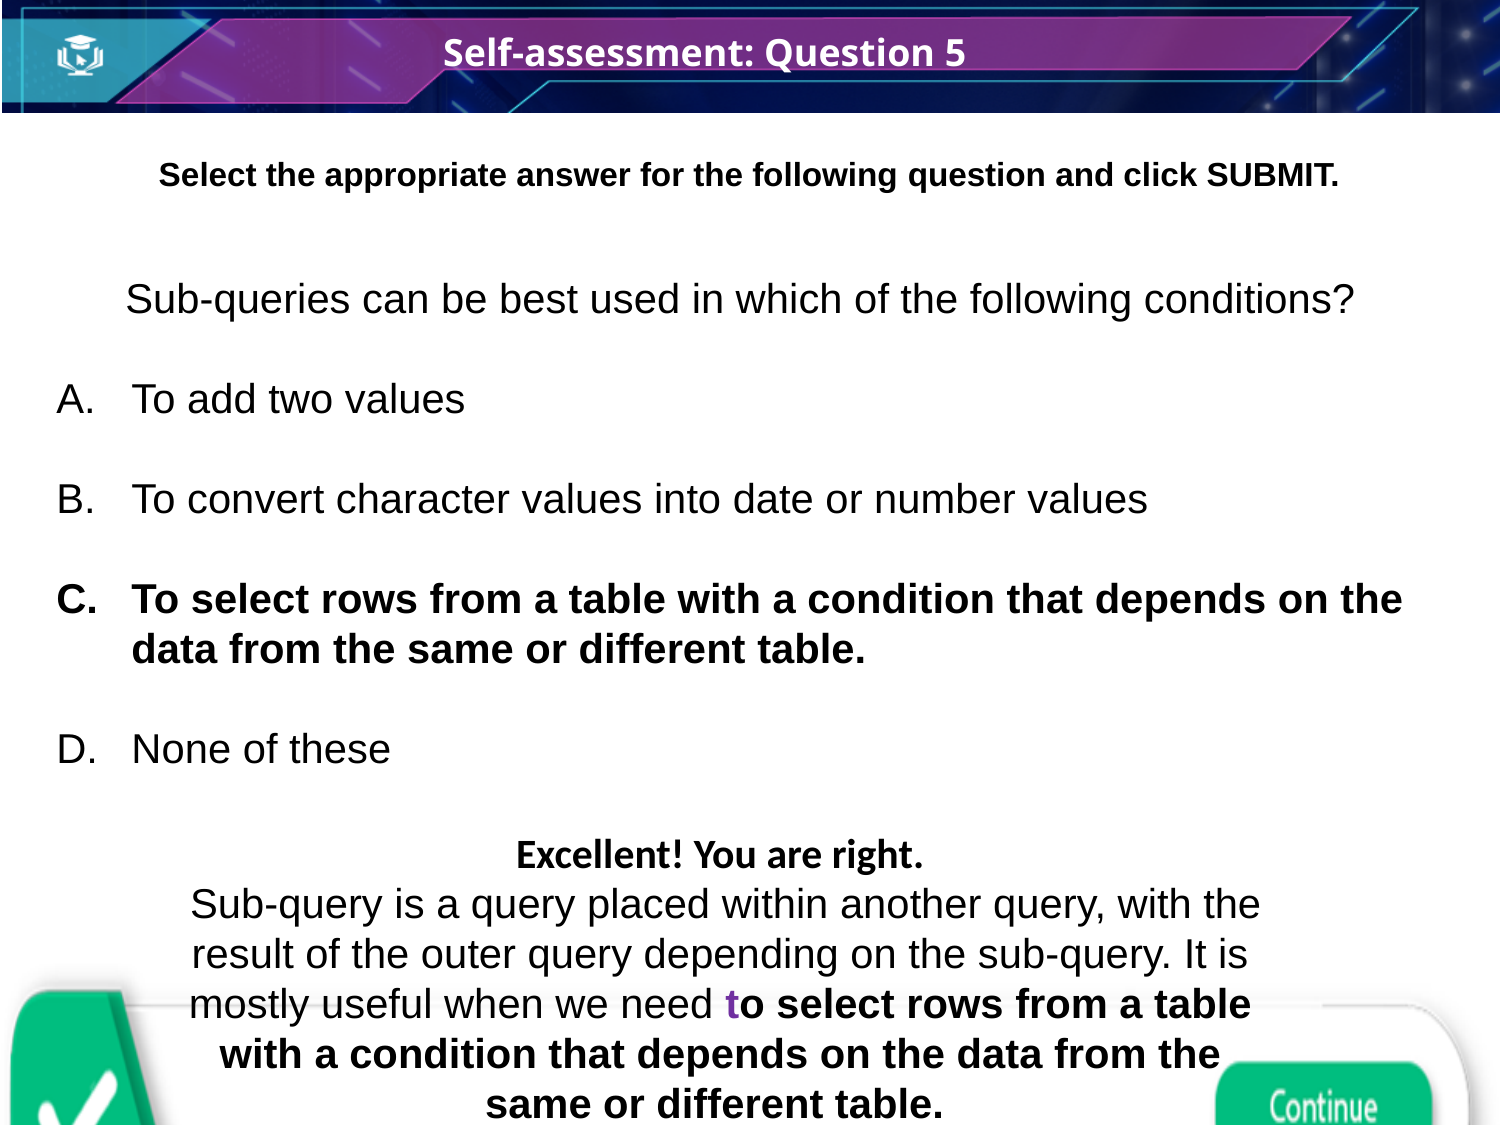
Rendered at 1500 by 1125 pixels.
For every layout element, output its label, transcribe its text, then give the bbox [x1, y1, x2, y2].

text_box Excellent! You are right. Sub-query is a query placed within another query, with the result of the outer query depending on the sub-query. It is mostly useful when we need to select rows from a table with a condition that depends on the data from the same or different table. [150, 820, 1290, 963]
text_box Sub-queries can be best used in which of the following conditions? To add two values To convert character values into date or number values To select rows from a table with a condition that depends on the data from the same or different table. None of these [41, 264, 1500, 780]
text_box Select the appropriate answer for the following question and click SUBMIT. [102, 148, 1396, 197]
picture [0, 963, 1500, 1125]
picture [2, 0, 1500, 113]
